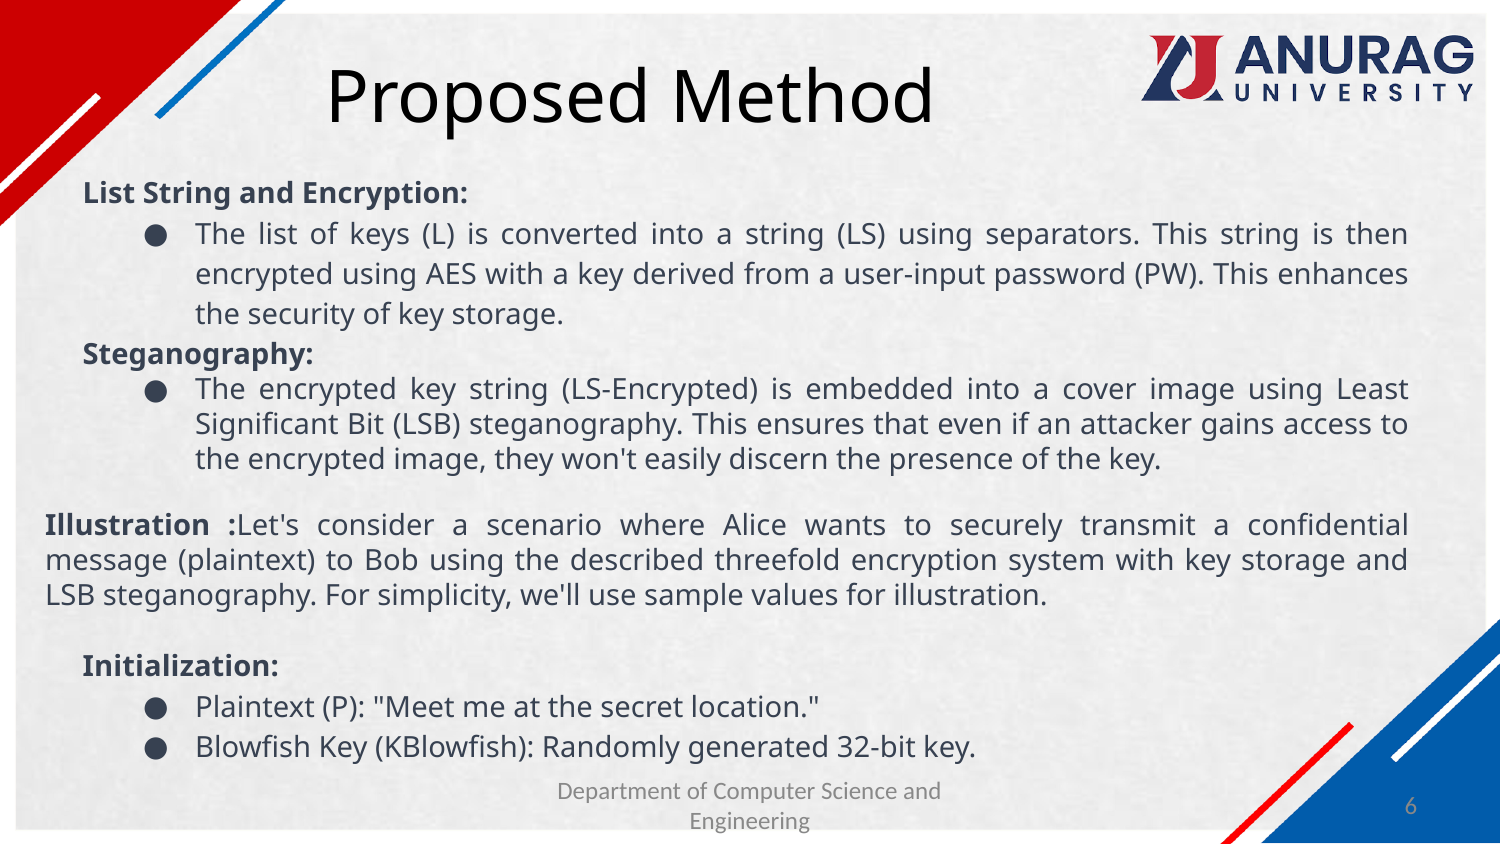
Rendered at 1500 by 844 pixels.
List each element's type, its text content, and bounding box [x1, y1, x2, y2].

slide_number 6 [1394, 783, 1426, 826]
text_box Department of Computer Science and Engineering [520, 771, 980, 843]
title Proposed Method [129, 41, 1134, 146]
text_box List String and Encryption: The list of keys (L) is converted into a string (LS) using separators. This string is then encrypted using AES with a key derived from a user-input password (PW). This enhances the security of key storage. Steganography: The encrypted key string (LS-Encrypted) is embedded into a cover image using Least Significant Bit (LSB) steganography. This ensures that even if an attacker gains access to the encrypted image, they won't easily discern the presence of the key. Illustration :Let's consider a scenario where Alice wants to securely transmit a confidential message (plaintext) to Bob using the described threefold encryption system with key storage and LSB steganography. For simplicity, we'll use sample values for illustration. Initialization: Plaintext (P): "Meet me at the secret location." Blowfish Key (KBlowfish): Randomly generated 32-bit key. [37, 162, 1418, 771]
picture [0, 0, 1500, 844]
